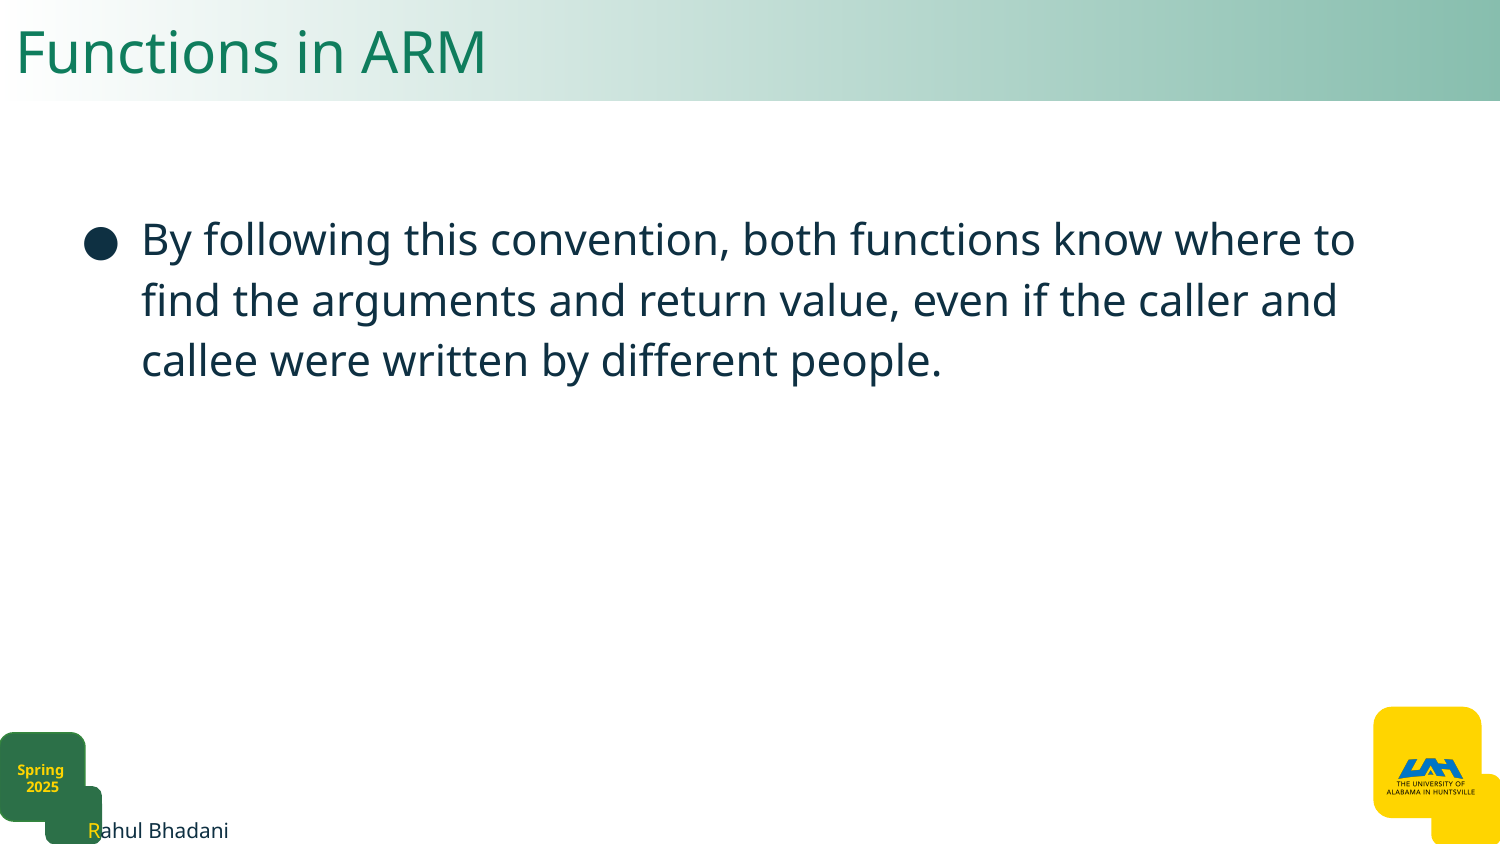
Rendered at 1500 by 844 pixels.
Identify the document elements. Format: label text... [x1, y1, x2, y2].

title Functions in ARM [0, 0, 1500, 101]
picture [1386, 758, 1475, 795]
list By following this convention, both functions know where to find the arguments and return value, even if the caller and callee were written by different people. [51, 189, 1449, 750]
